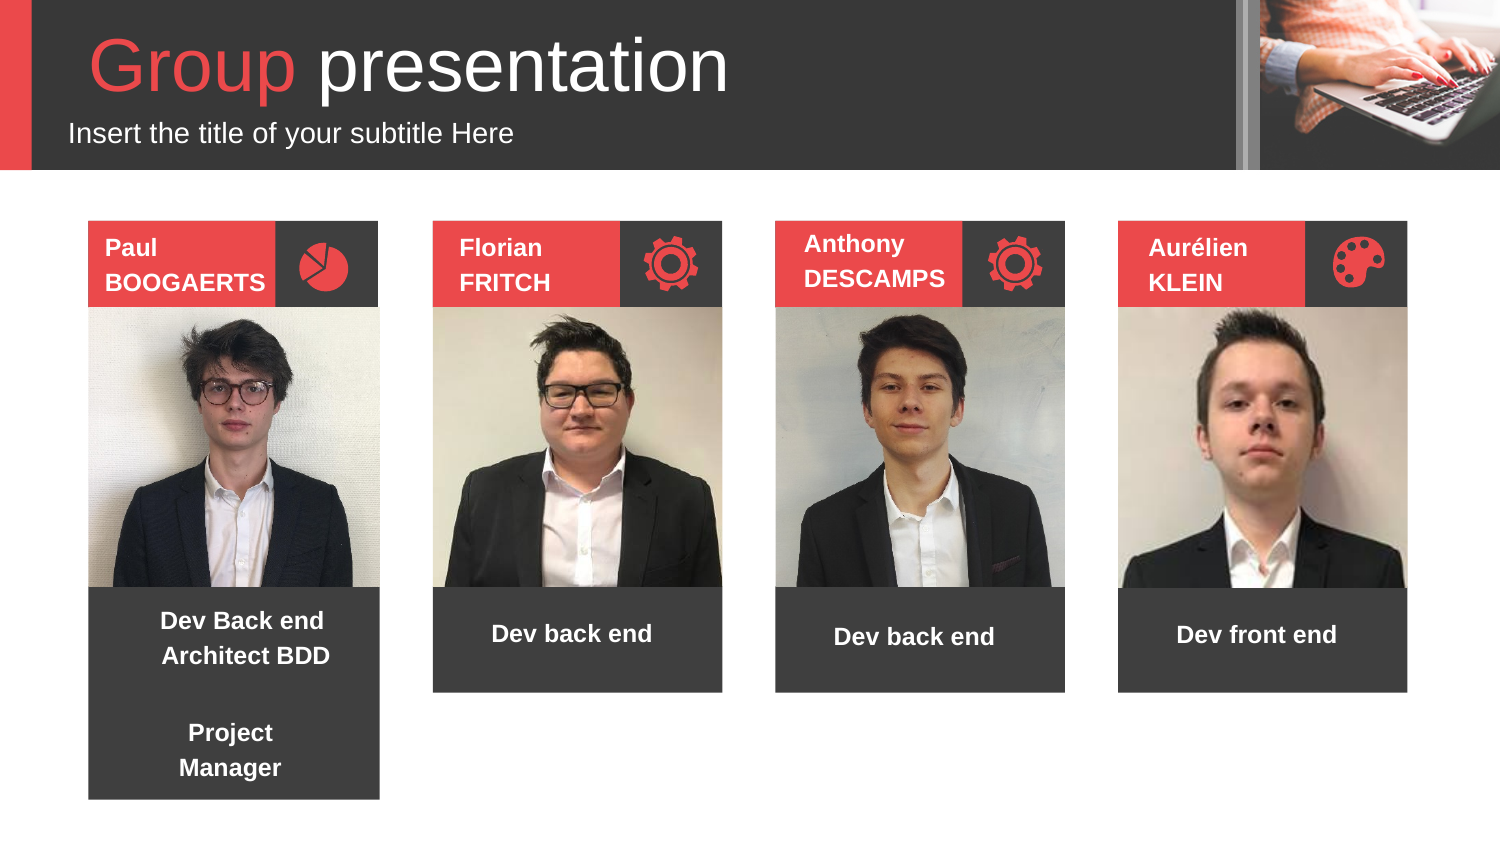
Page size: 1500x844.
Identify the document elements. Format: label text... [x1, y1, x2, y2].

text_box [431, 593, 724, 695]
list Insert the title of your subtitle Here [53, 108, 1235, 156]
text_box Project Manager [137, 722, 331, 777]
list Group presentation [53, 13, 1235, 108]
text_box Aurélien KLEIN [1133, 230, 1282, 299]
text_box Dev Back end Architect BDD [143, 616, 349, 658]
text_box [987, 235, 1043, 292]
text_box Paul BOOGAERTS [90, 225, 300, 303]
text_box [643, 235, 699, 292]
picture [0, 0, 1500, 844]
text_box Dev front end [1126, 597, 1388, 673]
text_box Dev back end [441, 595, 703, 672]
text_box [1330, 234, 1387, 290]
text_box Anthony DESCAMPS [789, 221, 995, 299]
text_box [86, 594, 382, 802]
text_box Florian FRITCH [444, 230, 593, 299]
text_box Dev back end [784, 596, 1045, 675]
text_box [1116, 594, 1410, 695]
text_box [297, 240, 351, 294]
text_box [773, 593, 1067, 695]
